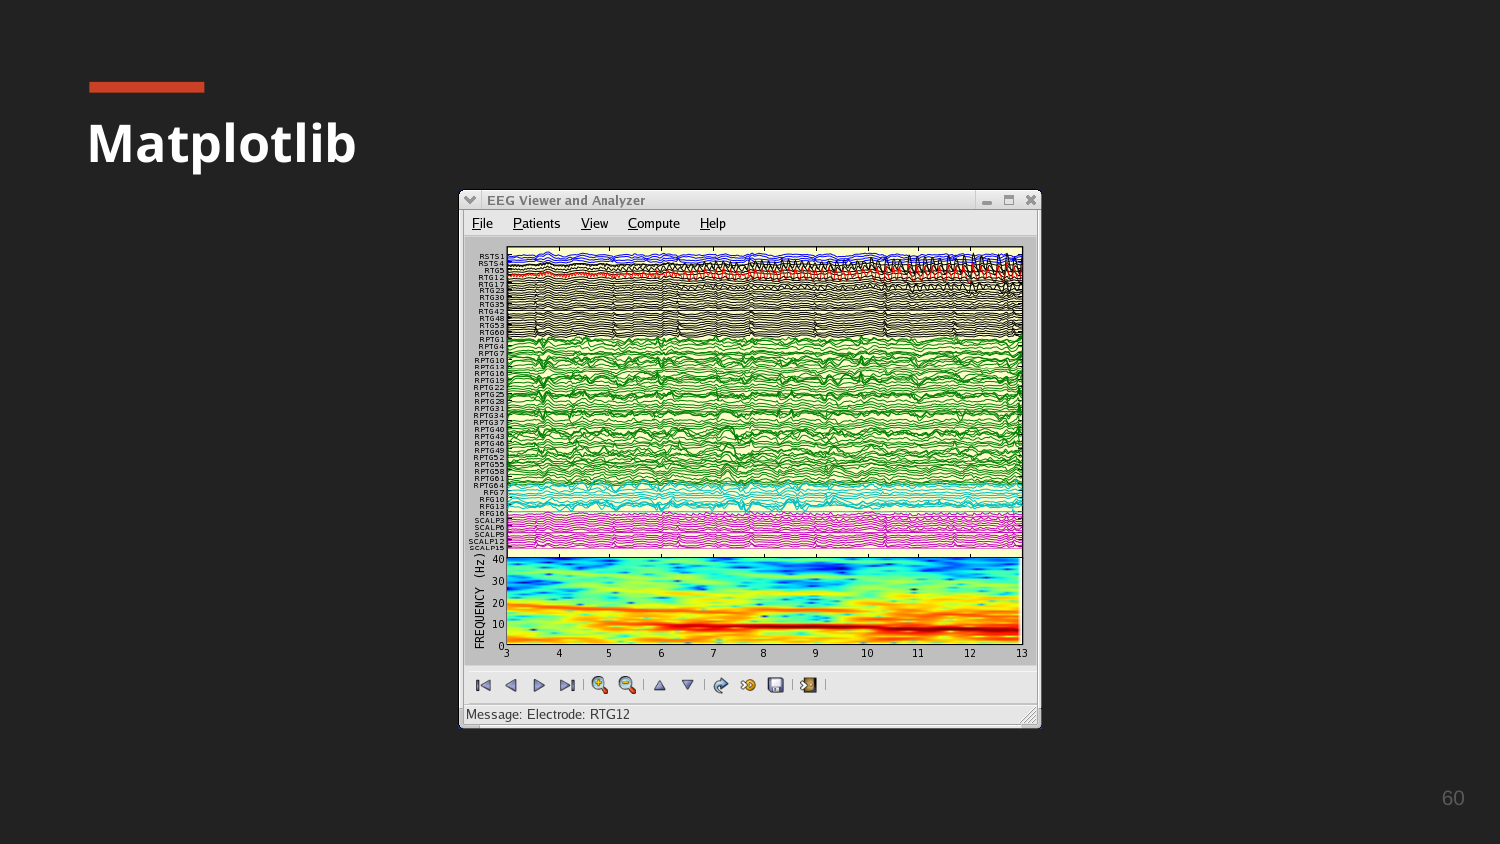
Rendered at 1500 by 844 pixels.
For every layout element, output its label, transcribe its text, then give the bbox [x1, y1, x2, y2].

slide_number ‹#› [1389, 764, 1480, 830]
picture [457, 189, 1042, 730]
title Matplotlib [71, 95, 875, 203]
